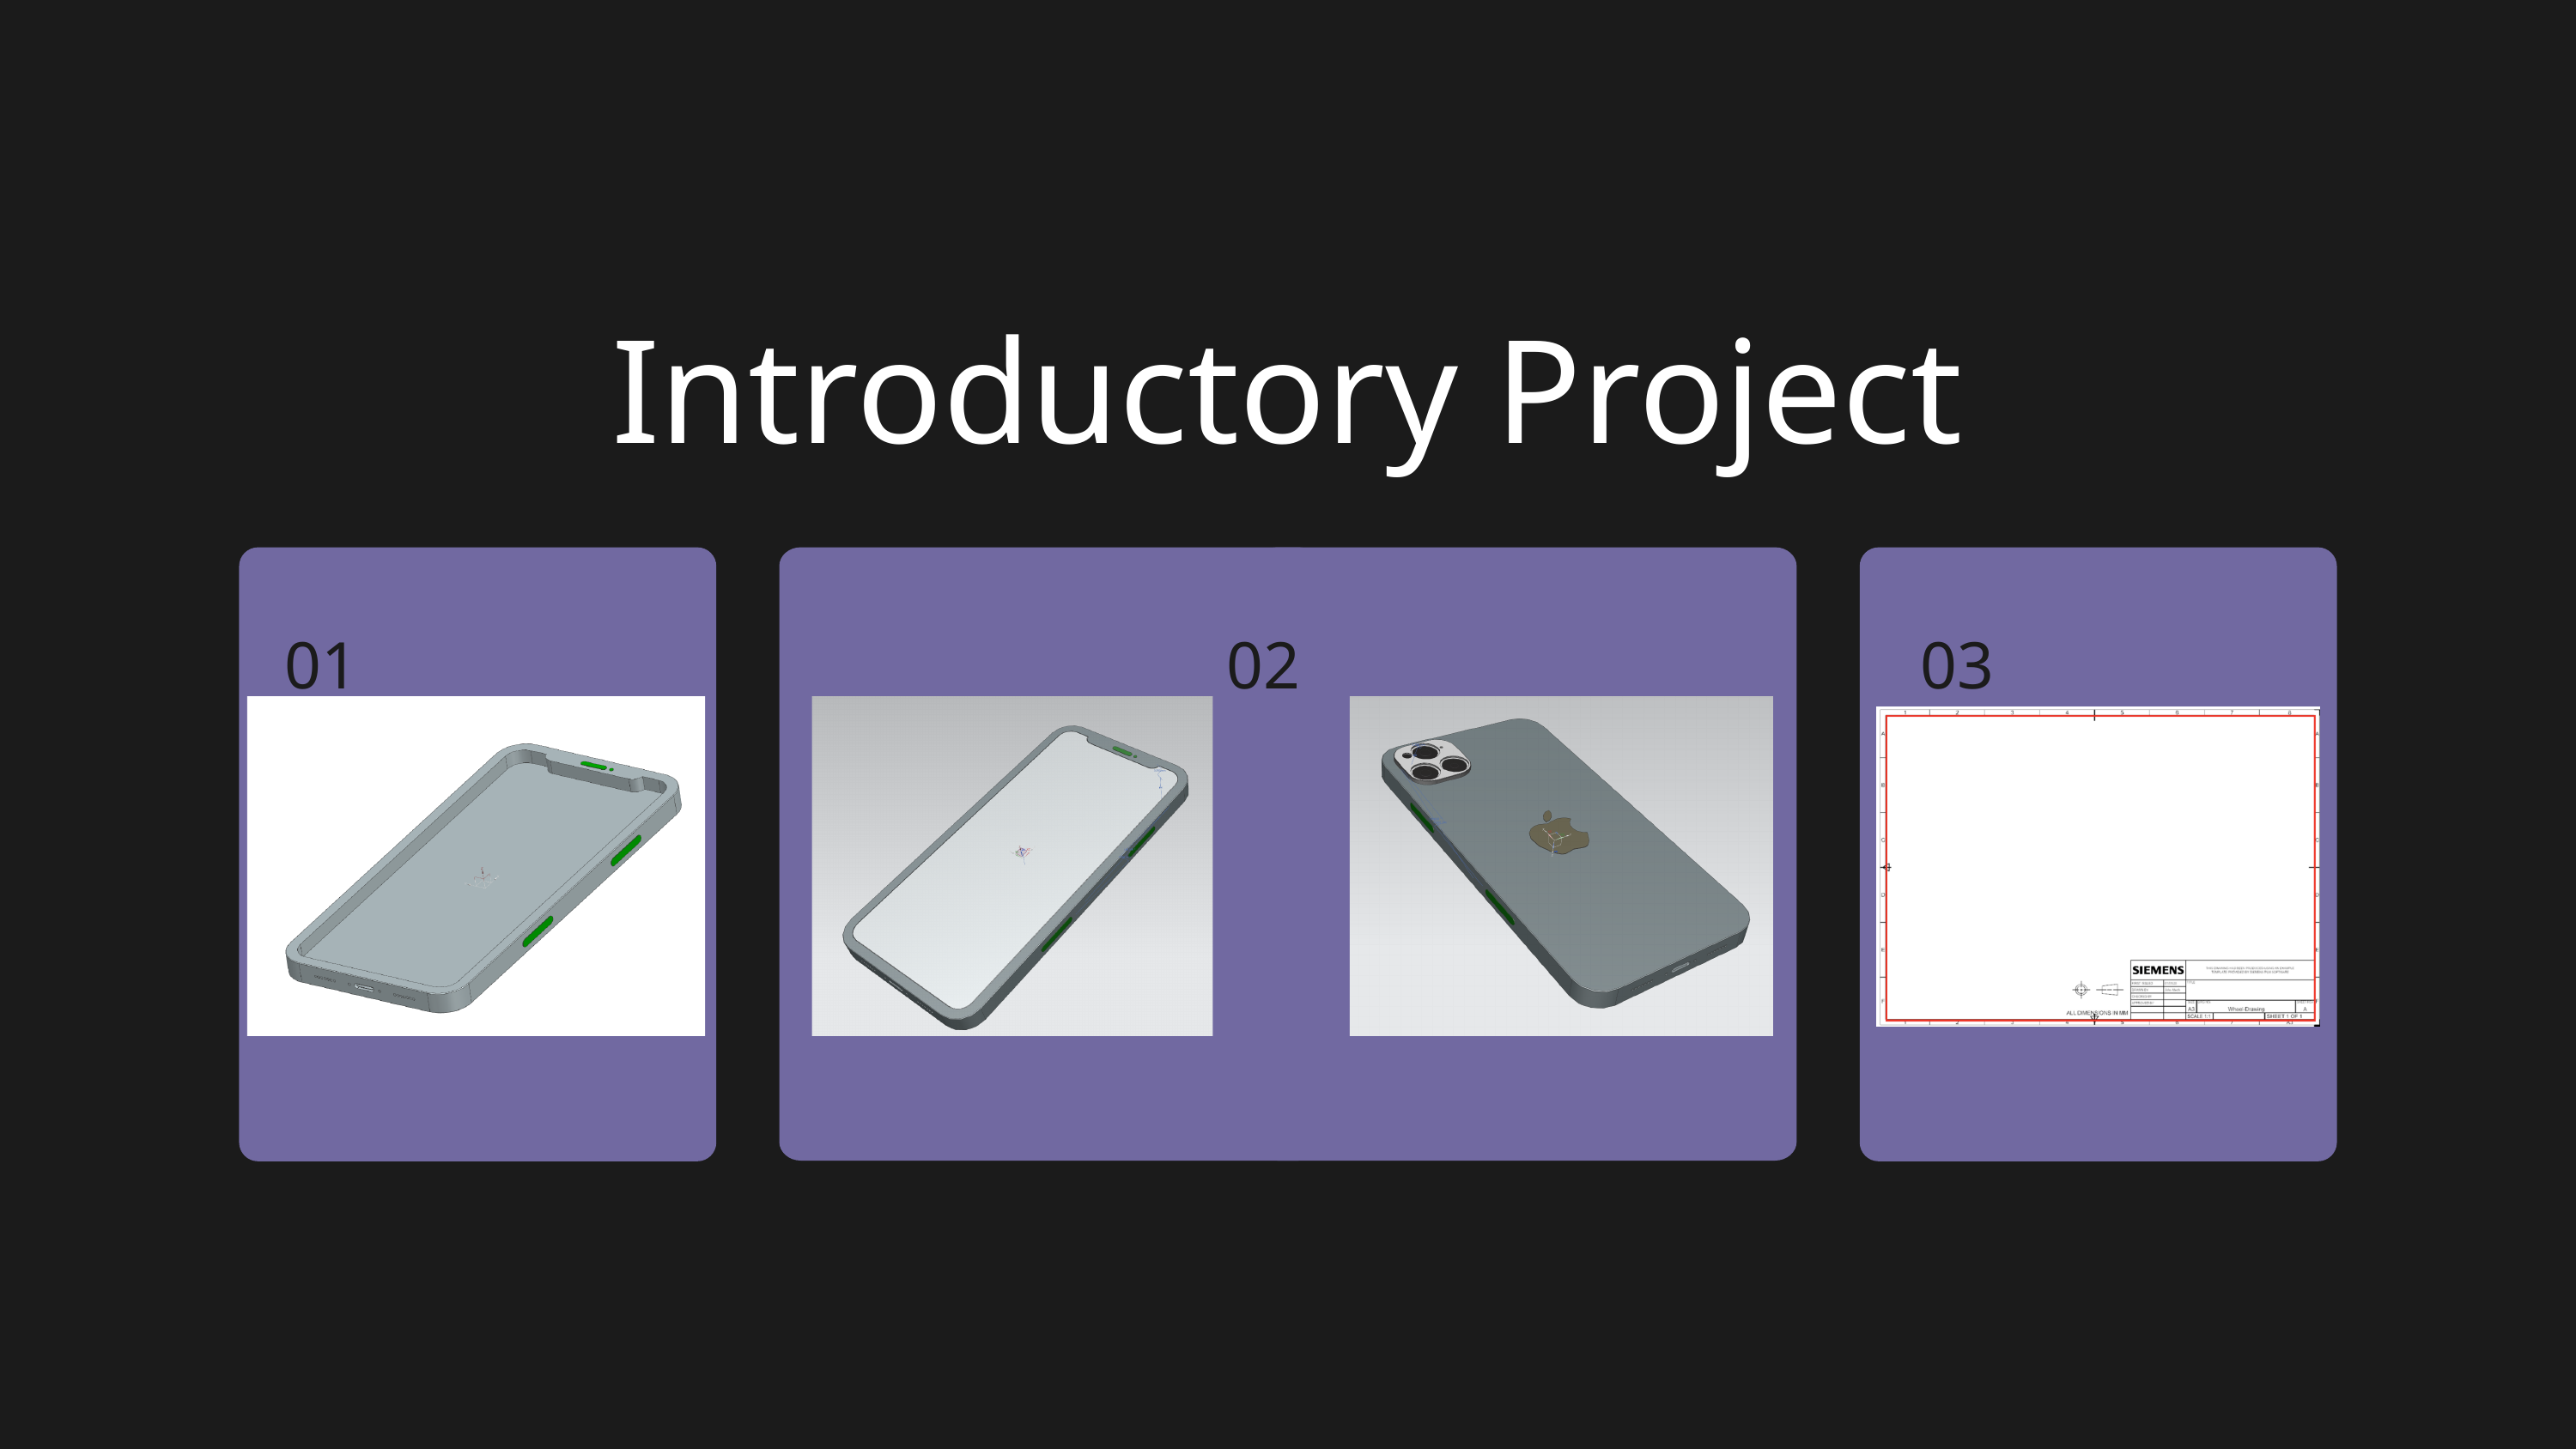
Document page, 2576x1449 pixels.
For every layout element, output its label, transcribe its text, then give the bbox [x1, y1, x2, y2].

picture [1876, 706, 2320, 1027]
picture [246, 696, 706, 1037]
text_box [1299, 547, 1797, 1161]
picture [811, 696, 1213, 1037]
text_box 03 [1920, 579, 2024, 702]
text_box [779, 547, 1321, 1161]
text_box [1859, 547, 2337, 1161]
text_box 02 [1226, 579, 1330, 702]
text_box 01 [284, 579, 388, 695]
text_box Introductory Project [522, 265, 2053, 472]
picture [1349, 696, 1774, 1037]
text_box [239, 547, 717, 1161]
